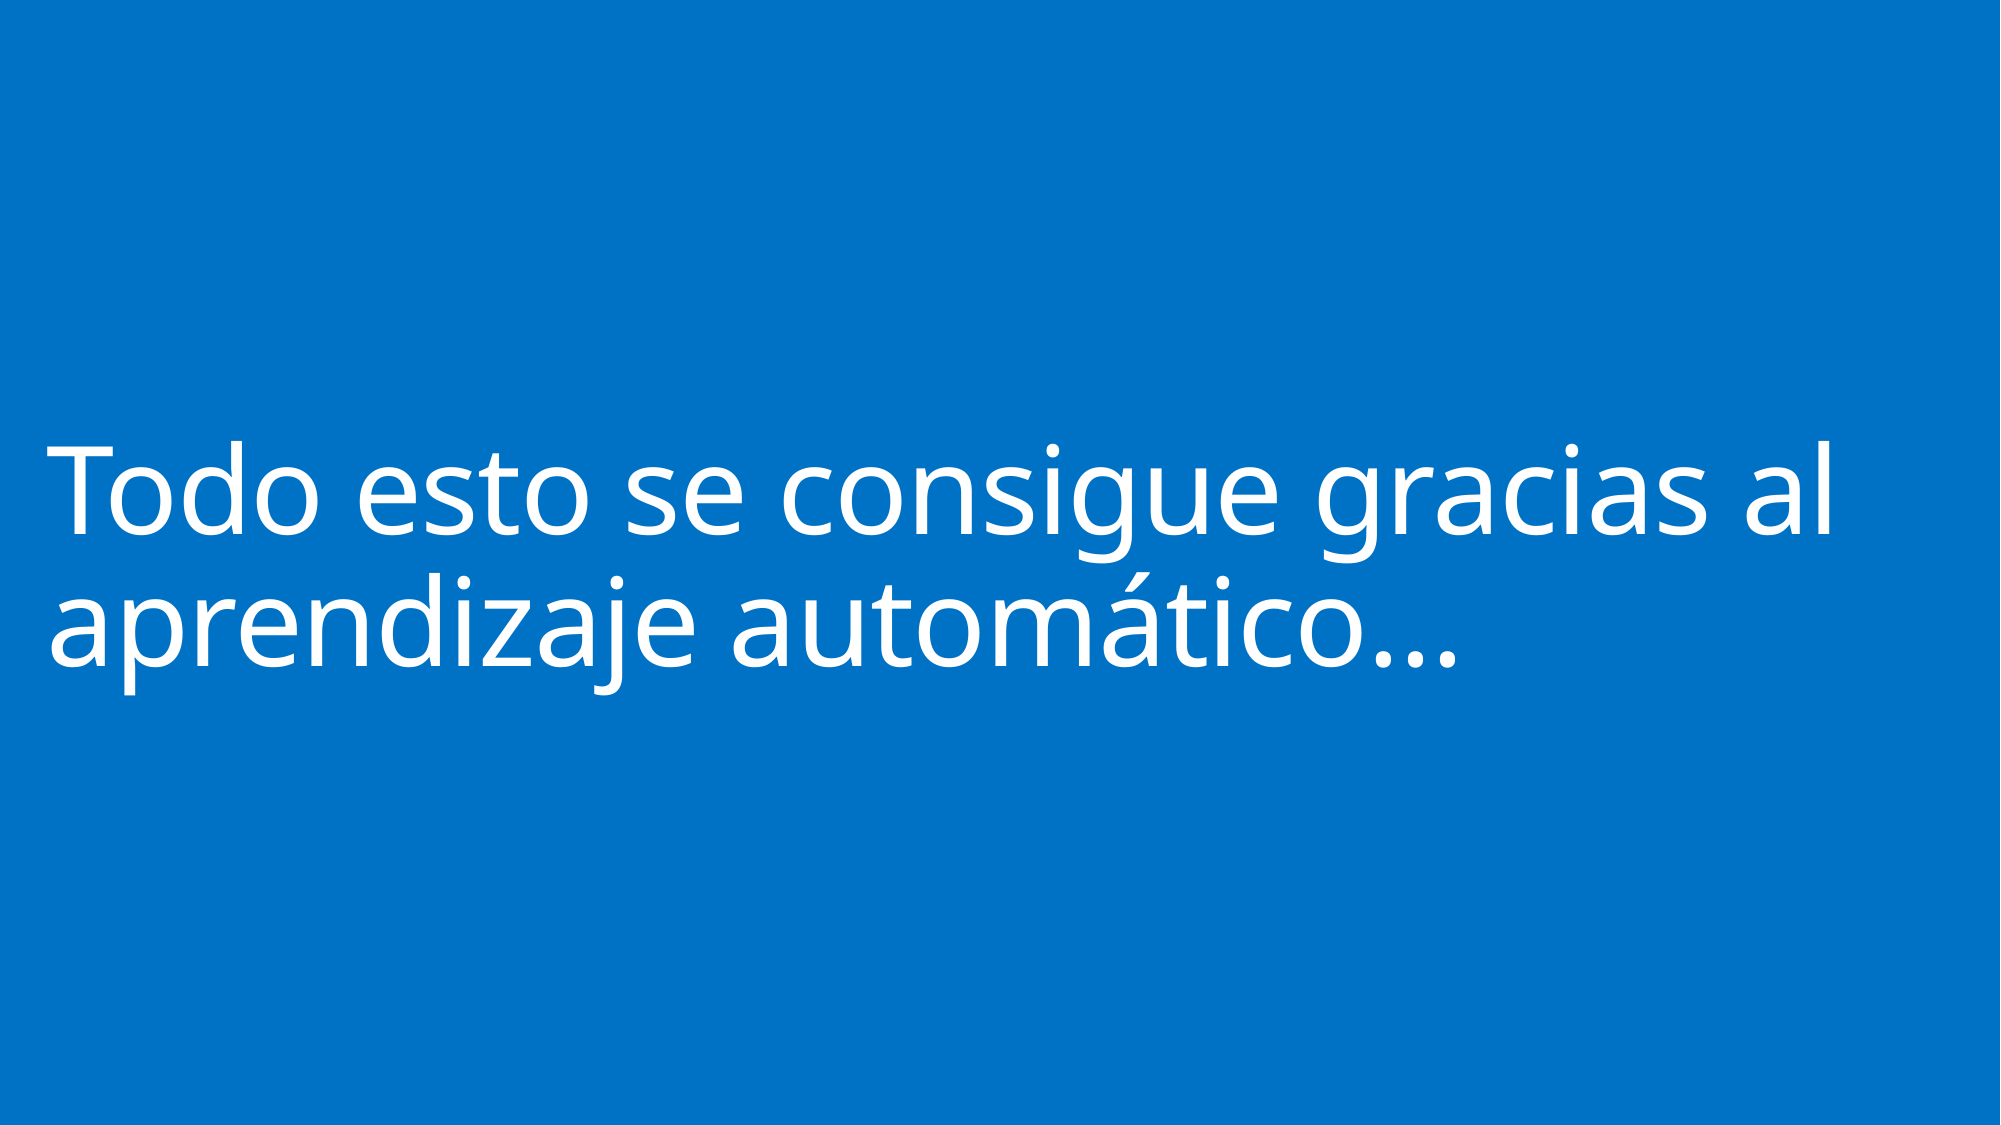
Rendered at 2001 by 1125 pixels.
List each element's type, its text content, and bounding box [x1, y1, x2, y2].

title Todo esto se consigue gracias al aprendizaje automático… [31, 413, 1929, 712]
